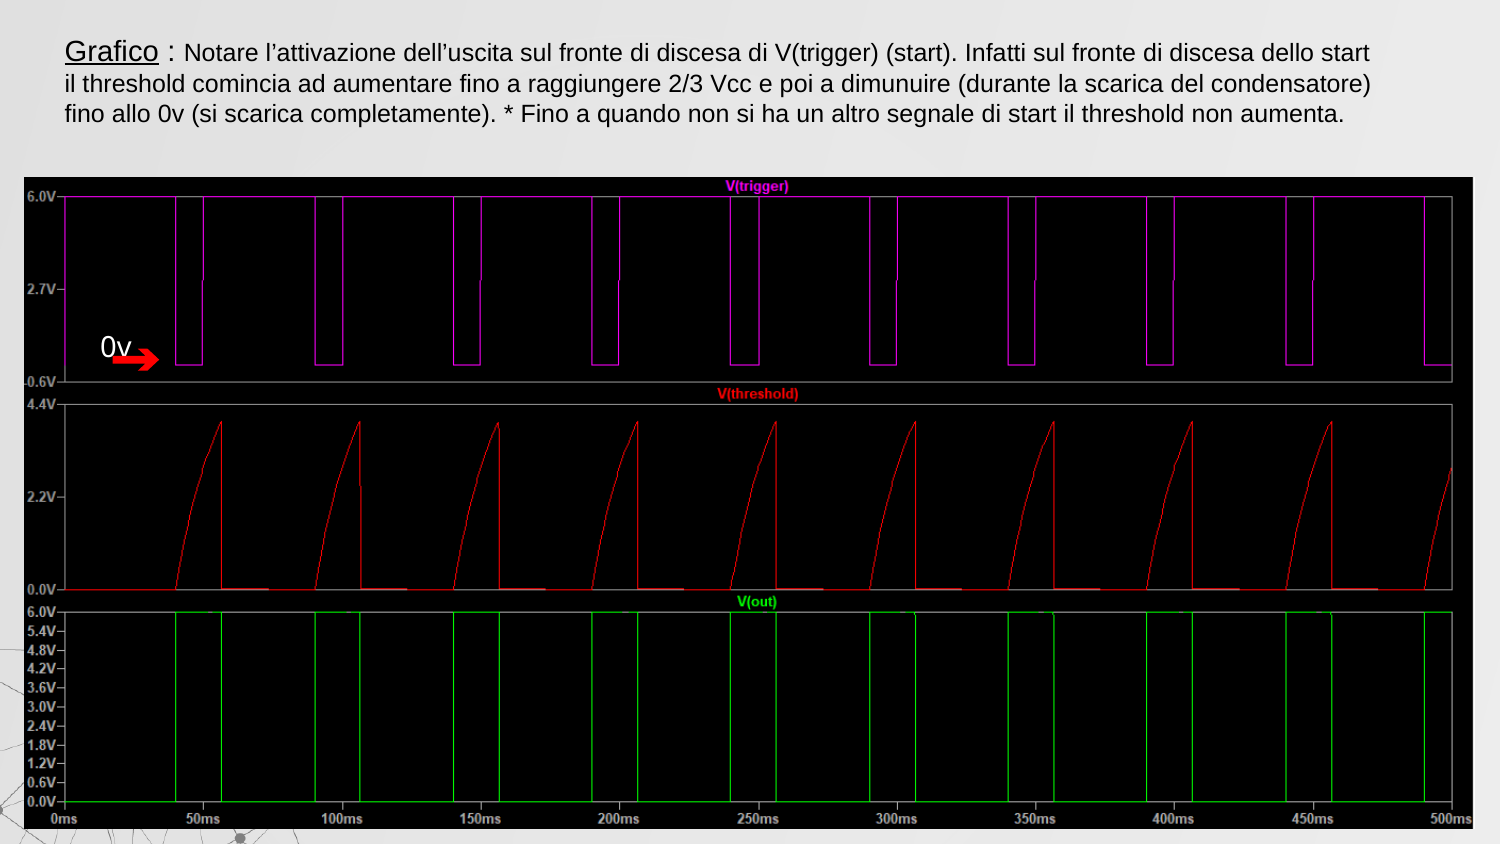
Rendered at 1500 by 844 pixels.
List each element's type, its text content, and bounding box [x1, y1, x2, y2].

text_box Grafico : Notare l’attivazione dell’uscita sul fronte di discesa di V(trigger) (start). Infatti sul fronte di discesa dello start il threshold comincia ad aumentare fino a raggiungere 2/3 Vcc e poi a dimunuire (durante la scarica del condensatore) fino allo 0v (si scarica completamente). * Fino a quando non si ha un altro segnale di start il threshold non aumenta. [49, 17, 1391, 155]
picture [0, 0, 1500, 844]
